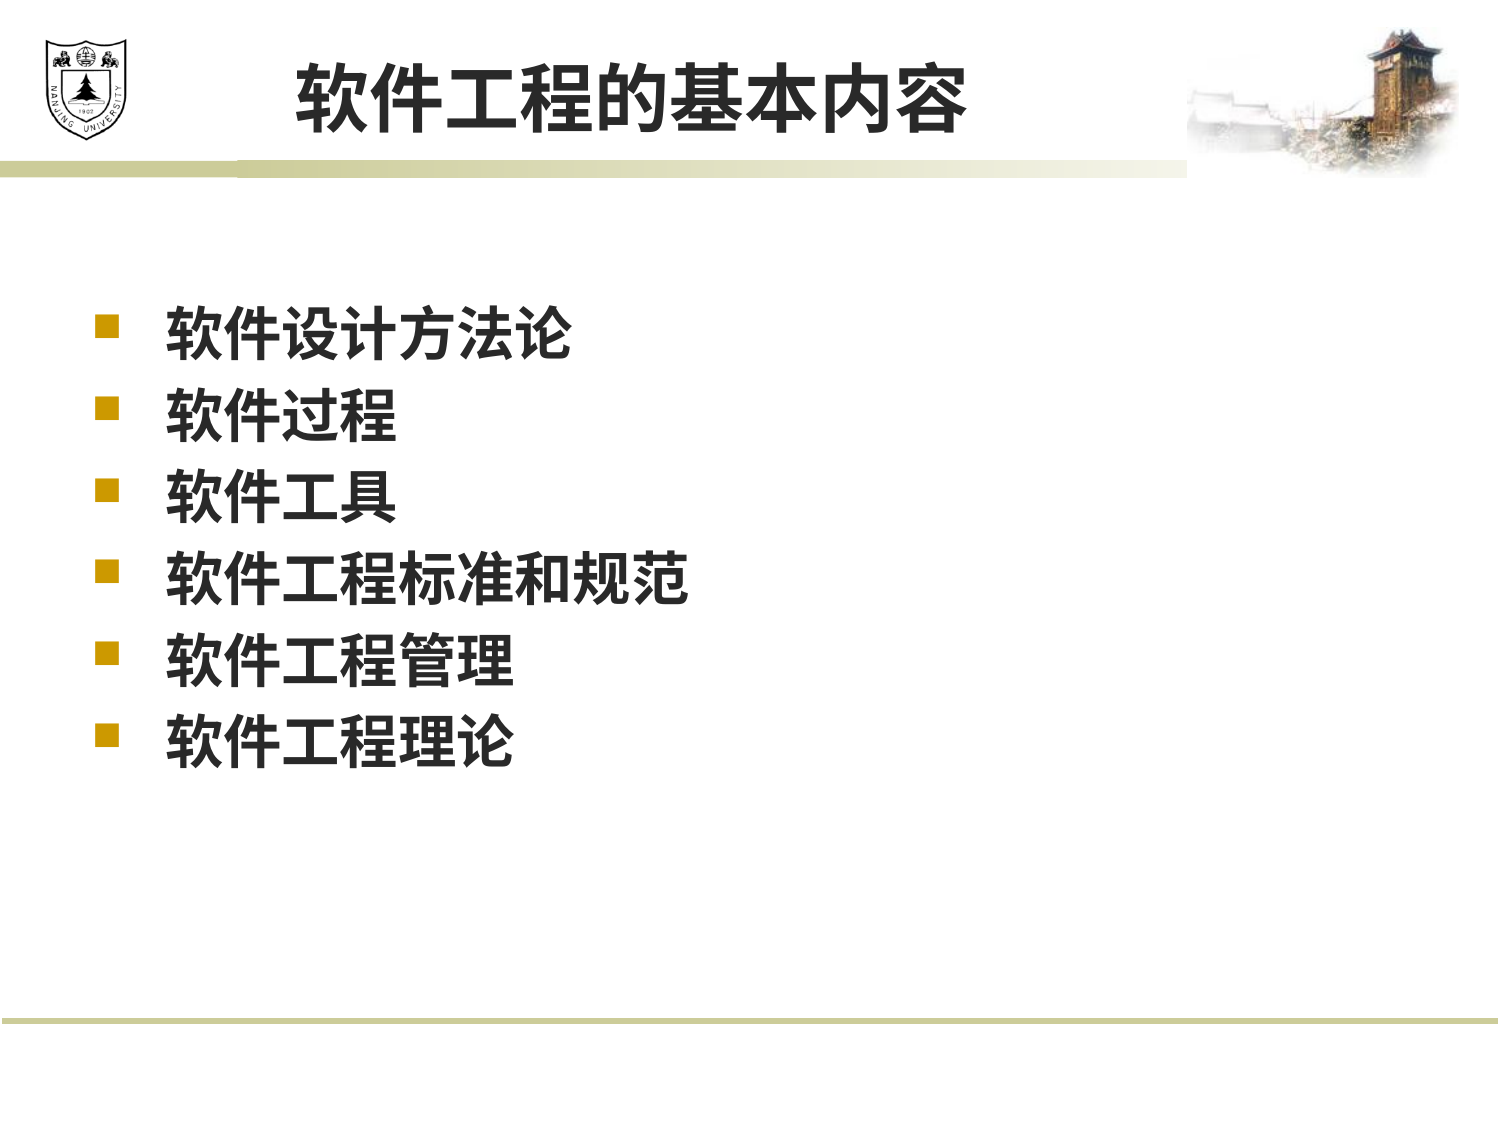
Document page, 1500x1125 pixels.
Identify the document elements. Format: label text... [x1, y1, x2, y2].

picture [41, 36, 131, 143]
picture [1187, 27, 1459, 178]
picture [2, 1018, 1498, 1024]
list 软件设计方法论 软件过程 软件工具 软件工程标准和规范 软件工程管理 软件工程理论 [76, 208, 1413, 964]
title 软件工程的基本内容 [171, 54, 1093, 150]
